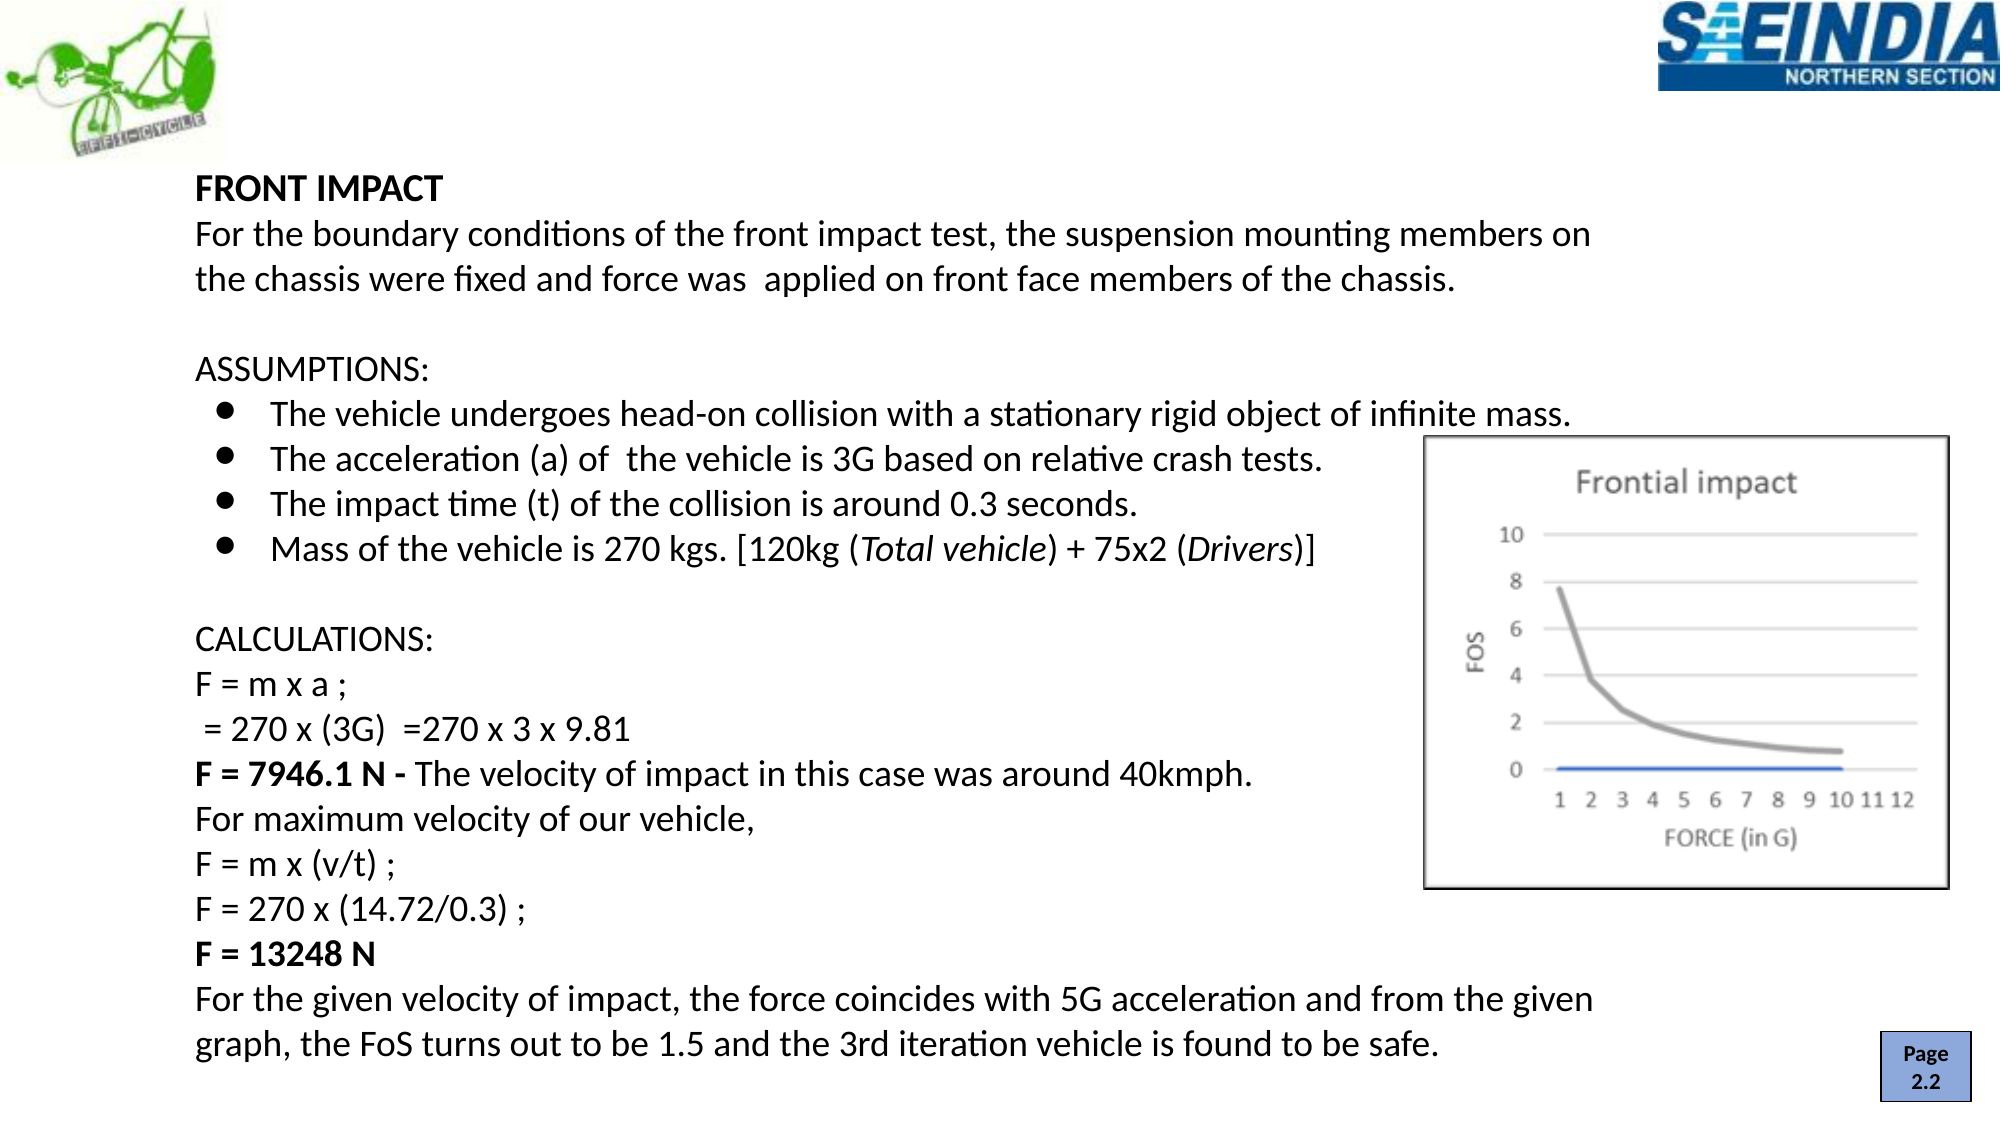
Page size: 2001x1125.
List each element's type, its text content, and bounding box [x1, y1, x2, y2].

text_box FRONT IMPACT For the boundary conditions of the front impact test, the suspension mounting members on the chassis were fixed and force was applied on front face members of the chassis. ASSUMPTIONS: The vehicle undergoes head-on collision with a stationary rigid object of infinite mass. The acceleration (a) of the vehicle is 3G based on relative crash tests. The impact time (t) of the collision is around 0.3 seconds. Mass of the vehicle is 270 kgs. [120kg (Total vehicle) + 75x2 (Drivers)] CALCULATIONS: F = m x a ; = 270 x (3G) =270 x 3 x 9.81 F = 7946.1 N - The velocity of impact in this case was around 40kmph. For maximum velocity of our vehicle, F = m x (v/t) ; F = 270 x (14.72/0.3) ; F = 13248 N For the given velocity of impact, the force coincides with 5G acceleration and from the given graph, the FoS turns out to be 1.5 and the 3rd iteration vehicle is found to be safe. [179, 146, 1653, 1125]
picture [0, 1, 226, 165]
picture [1658, 1, 2000, 91]
picture [1423, 435, 1951, 890]
text_box Page 2.2 [1881, 1031, 1972, 1102]
